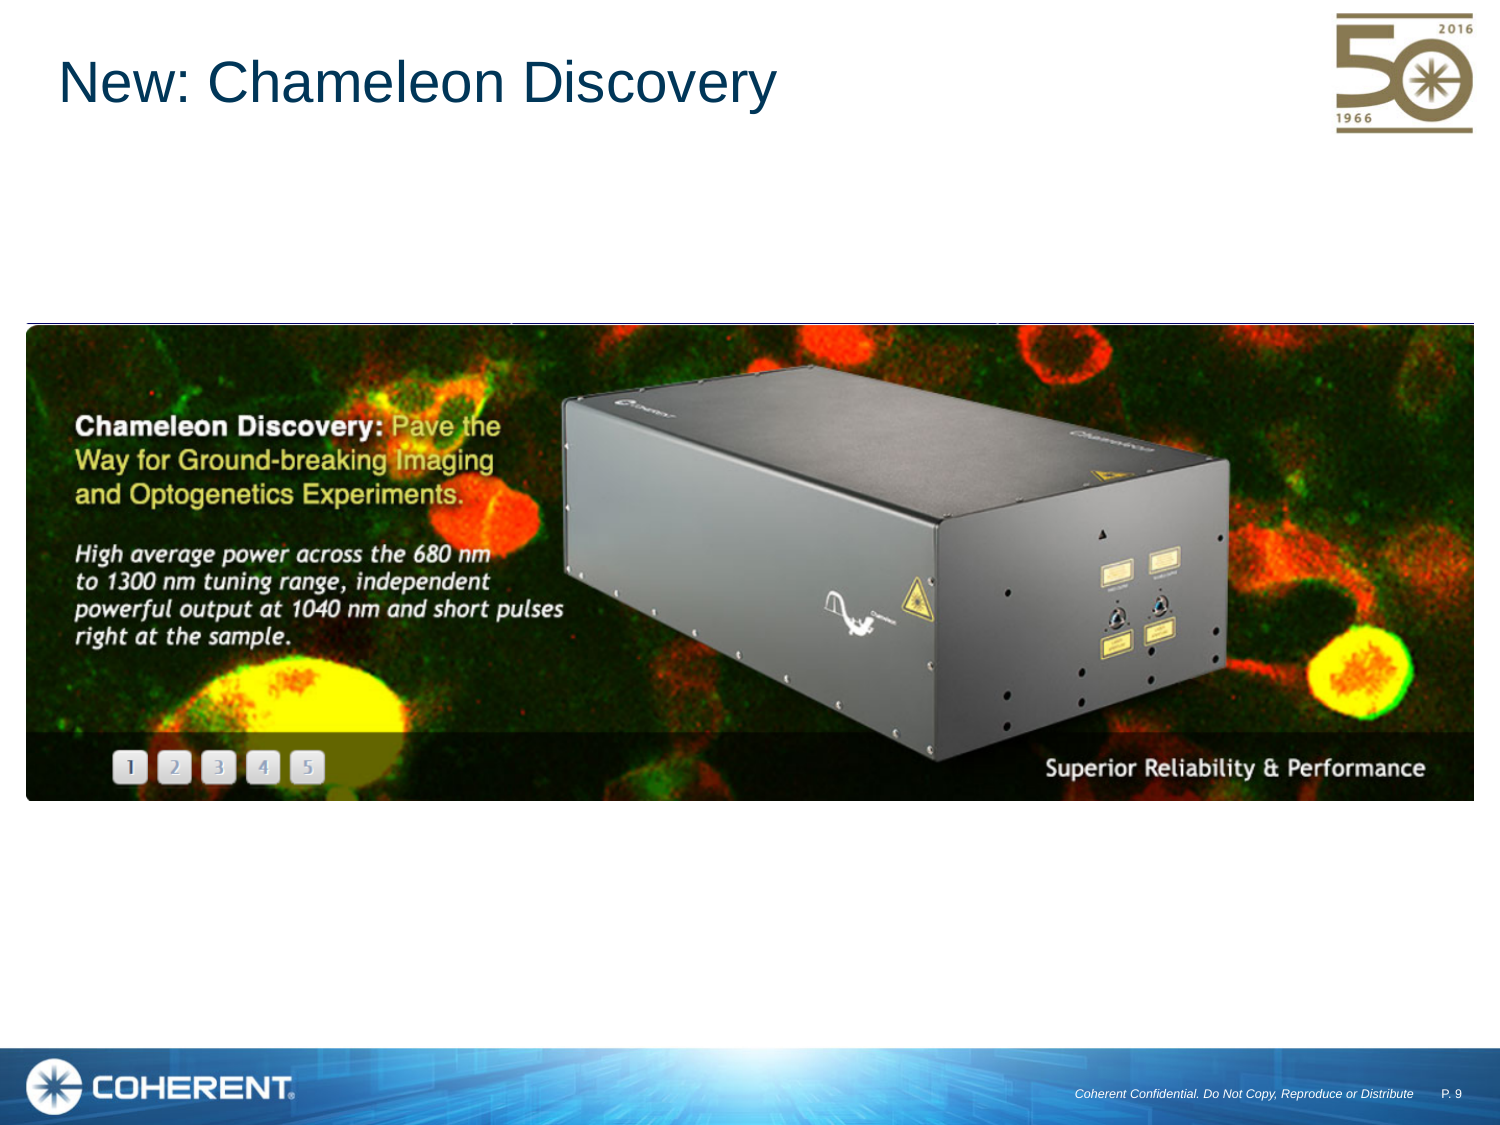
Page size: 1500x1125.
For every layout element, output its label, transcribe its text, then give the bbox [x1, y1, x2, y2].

title New: Chameleon Discovery [43, 0, 1280, 173]
picture [0, 0, 1500, 1125]
